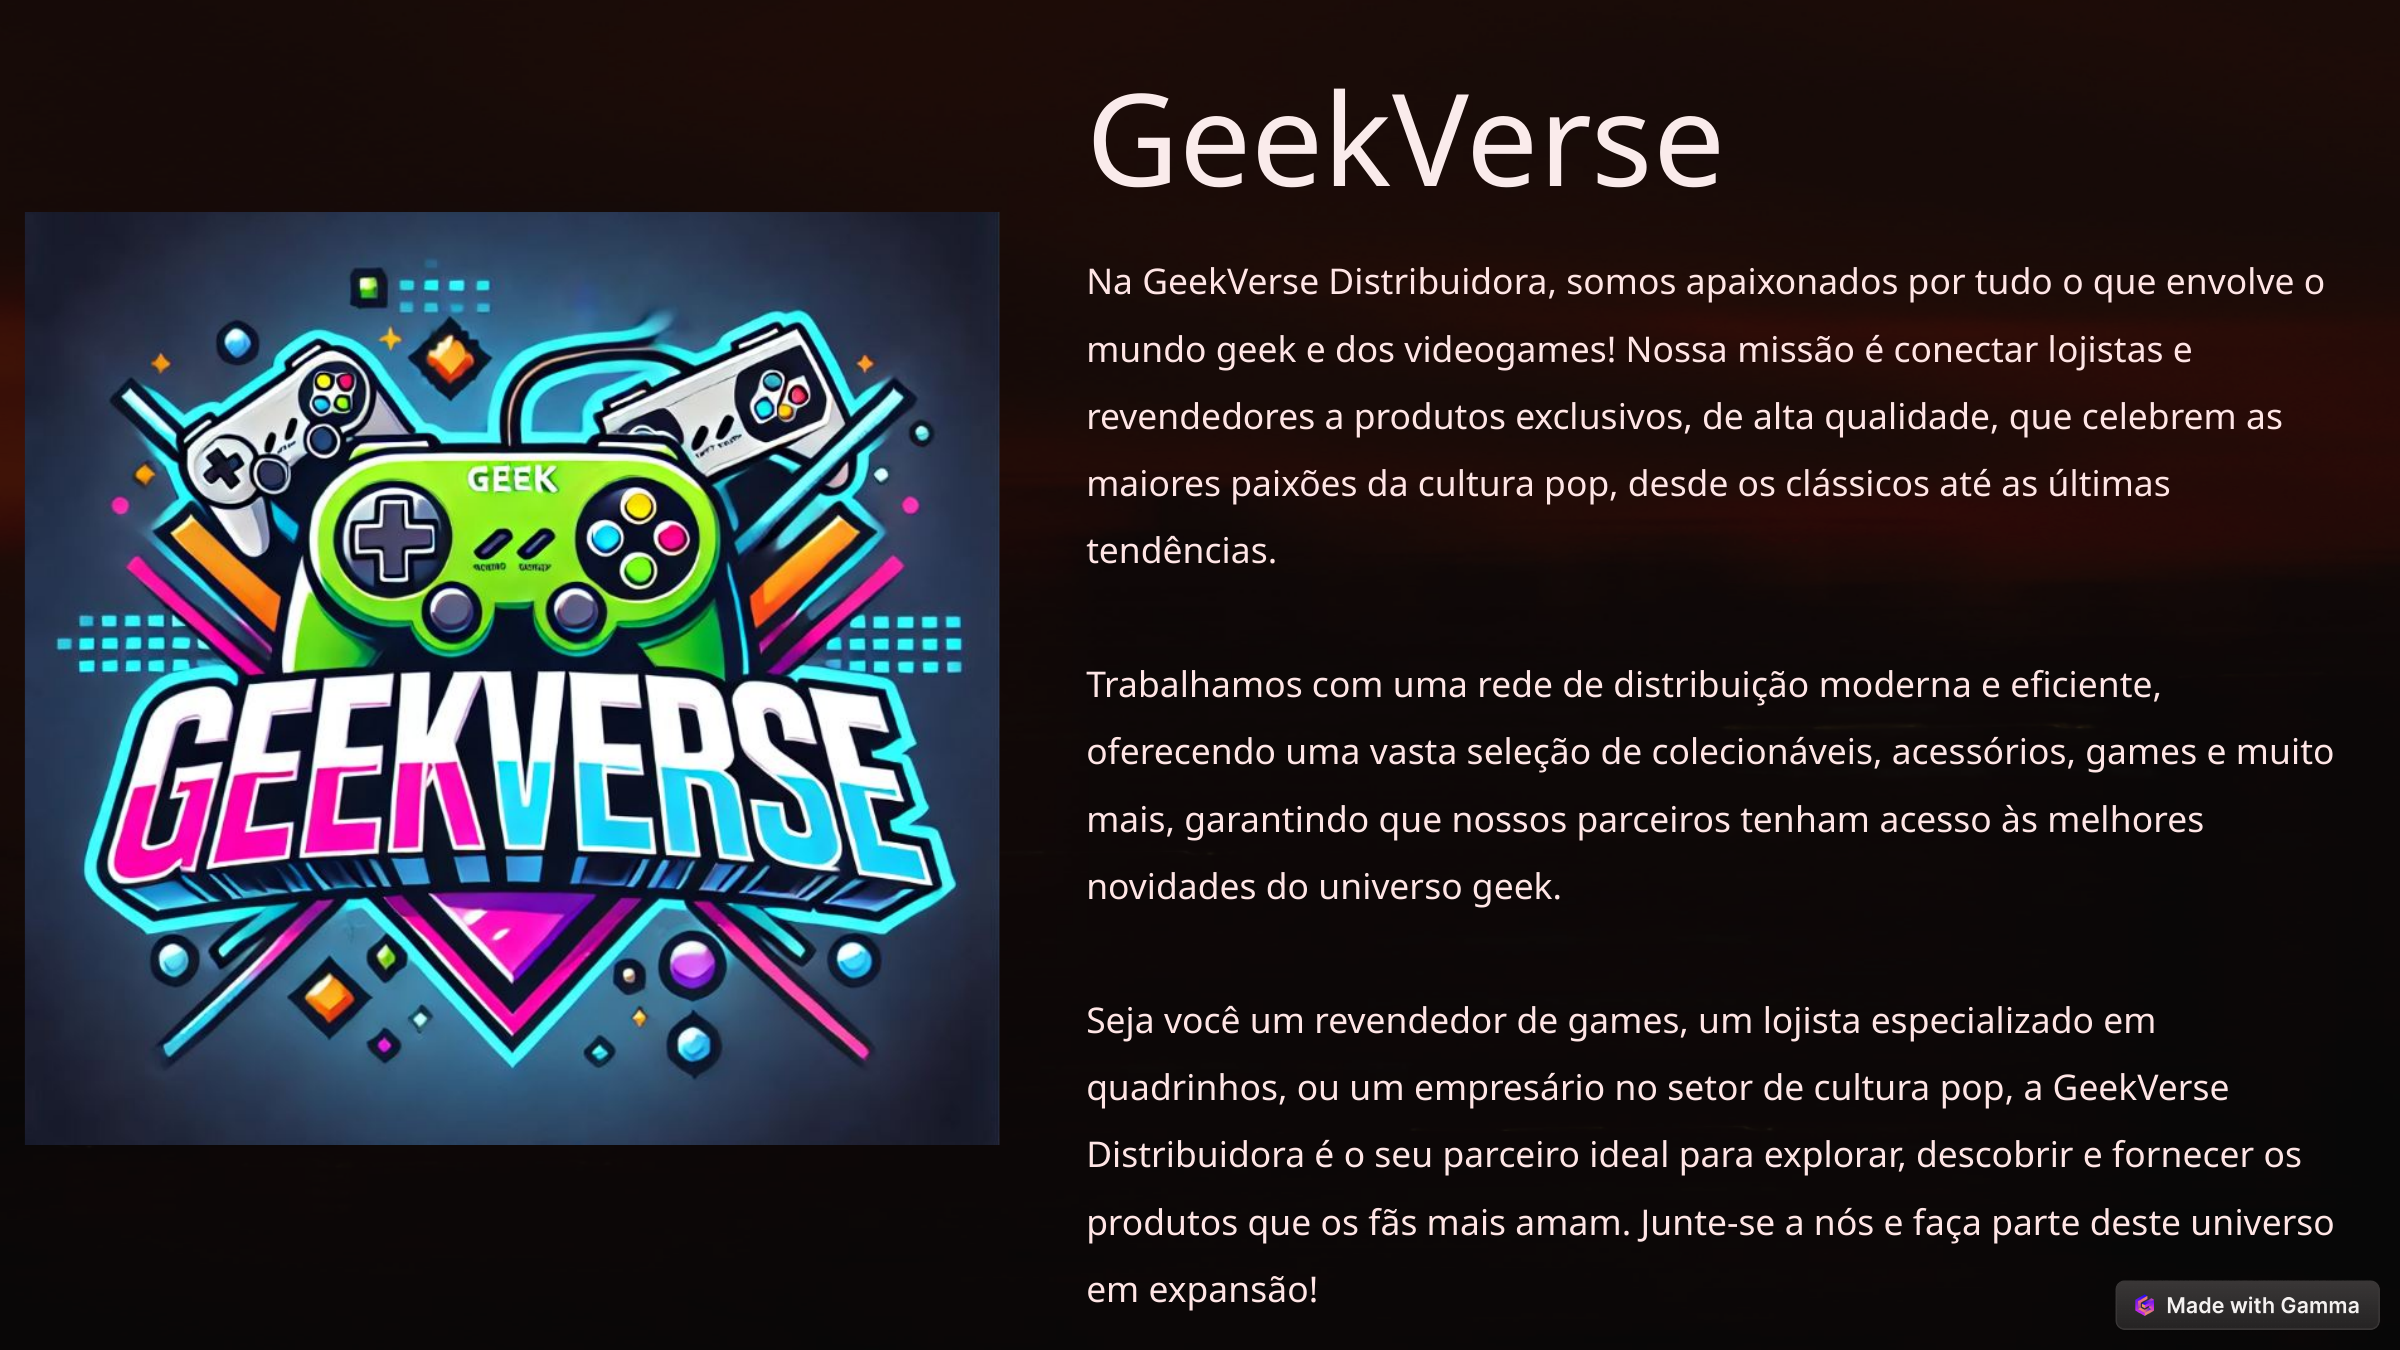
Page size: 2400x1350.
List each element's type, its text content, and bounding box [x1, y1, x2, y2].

picture [2106, 1271, 2389, 1339]
text_box Na GeekVerse Distribuidora, somos apaixonados por tudo o que envolve o mundo geek e dos videogames! Nossa missão é conectar lojistas e revendedores a produtos exclusivos, de alta qualidade, que celebrem as maiores paixões da cultura pop, desde os clássicos até as últimas tendências. Trabalhamos com uma rede de distribuição moderna e eficiente, oferecendo uma vasta seleção de colecionáveis, acessórios, games e muito mais, garantindo que nossos parceiros tenham acesso às melhores novidades do universo geek. Seja você um revendedor de games, um lojista especializado em quadrinhos, ou um empresário no setor de cultura pop, a GeekVerse Distribuidora é o seu parceiro ideal para explorar, descobrir e fornecer os produtos que os fãs mais amam. Junte-se a nós e faça parte deste universo em expansão! [1086, 234, 2338, 463]
text_box GeekVerse [1086, 20, 2338, 182]
picture [24, 212, 1000, 1183]
